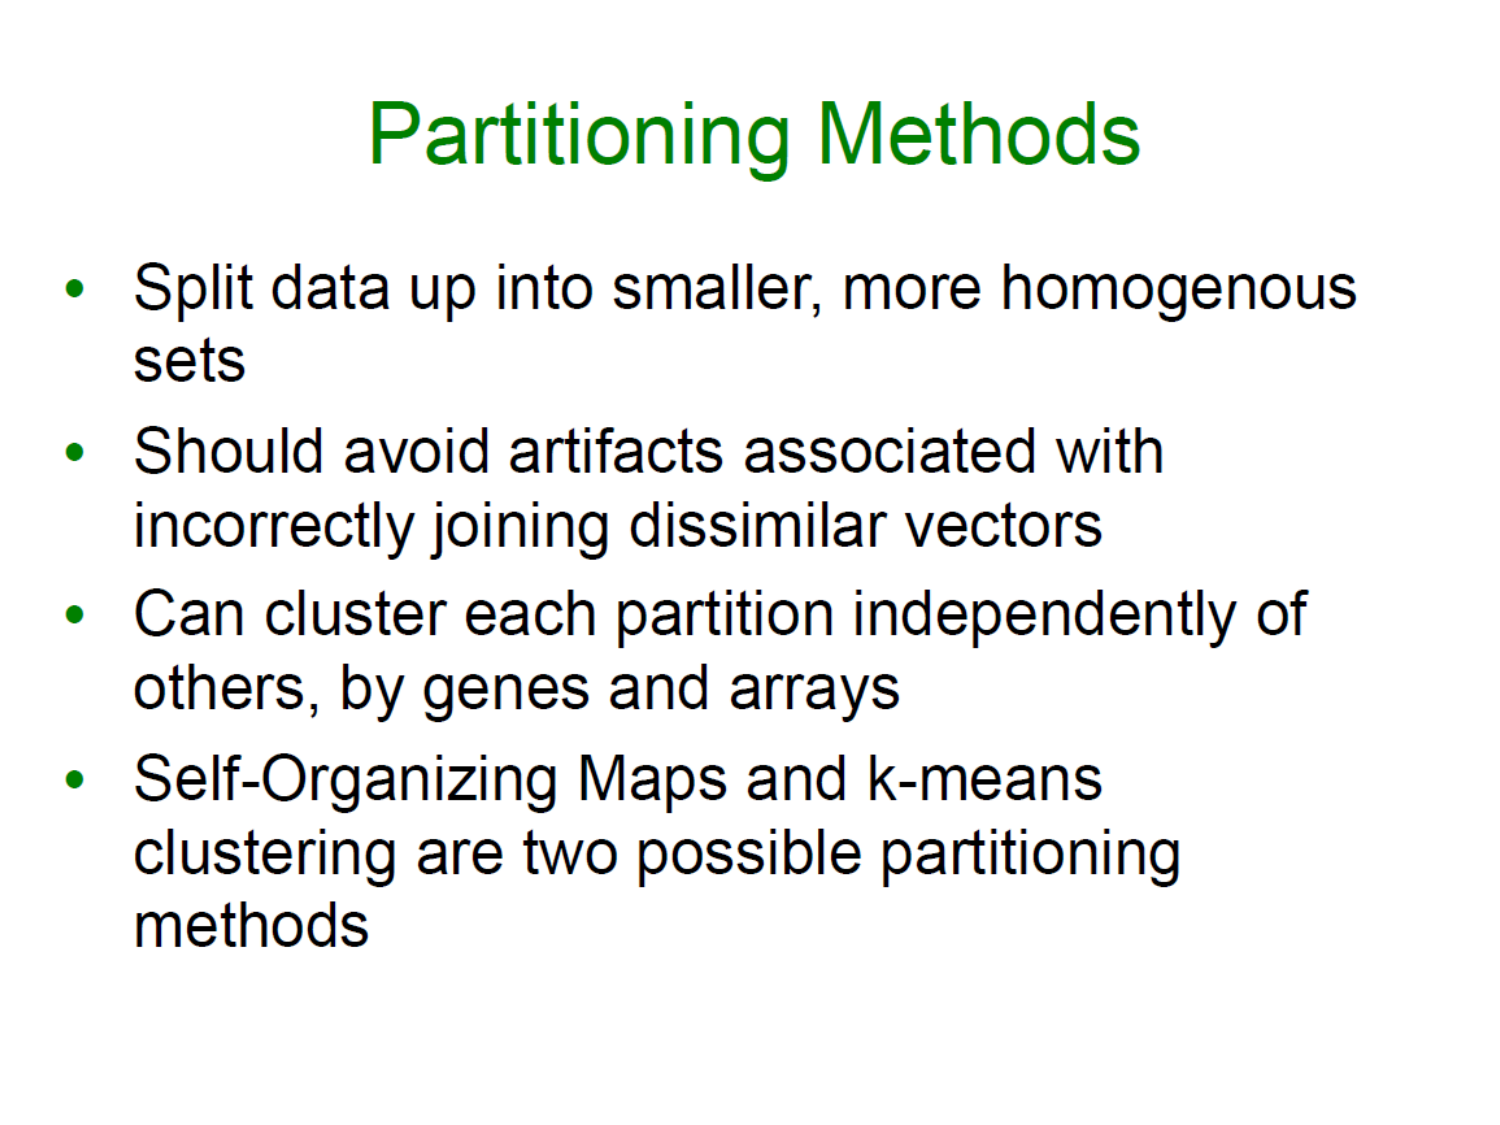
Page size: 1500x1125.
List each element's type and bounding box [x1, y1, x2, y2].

picture [12, 74, 1401, 1013]
